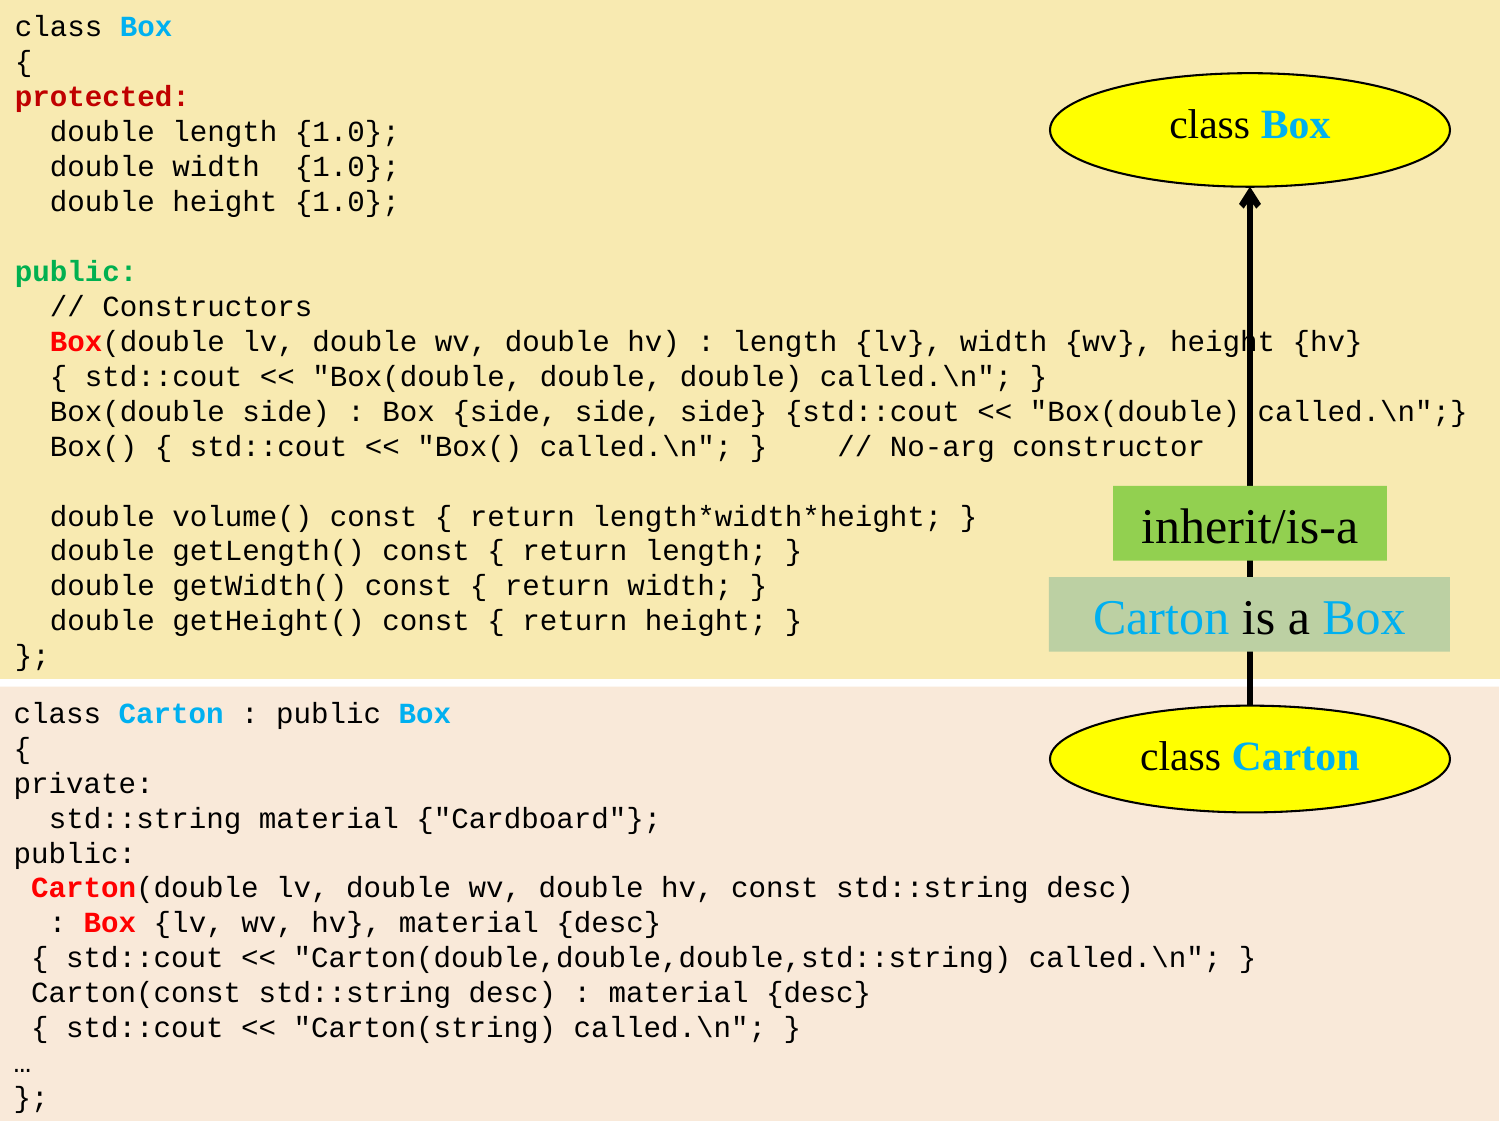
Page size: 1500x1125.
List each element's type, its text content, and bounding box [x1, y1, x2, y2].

text_box class Carton [1050, 705, 1450, 813]
text_box class Carton : public Box { private: std::string material {"Cardboard"}; public: Carton(double lv, double wv, double hv, const std::string desc) : Box {lv, wv, hv}, material {desc} { std::cout << "Carton(double,double,double,std::string) called.\n"; } Carton(const std::string desc) : material {desc} { std::cout << "Carton(string) called.\n"; } … }; [0, 686, 1499, 1121]
text_box Carton is a Box [1048, 577, 1245, 652]
text_box class Box { protected: double length {1.0}; double width {1.0}; double height {1.0}; public: // Constructors Box(double lv, double wv, double hv) : length {lv}, width {wv}, height {hv} { std::cout << "Box(double, double, double) called.\n"; } Box(double side) : Box {side, side, side} {std::cout << "Box(double) called.\n";} Box() { std::cout << "Box() called.\n"; } // No-arg constructor double volume() const { return length*width*height; } double getLength() const { return length; } double getWidth() const { return width; } double getHeight() const { return height; } }; [0, 0, 1500, 679]
text_box inherit/is-a [1254, 485, 1387, 561]
text_box class Box [1050, 73, 1450, 187]
text_box inherit/is-a [1113, 485, 1245, 561]
text_box Carton is a Box [1254, 577, 1450, 652]
